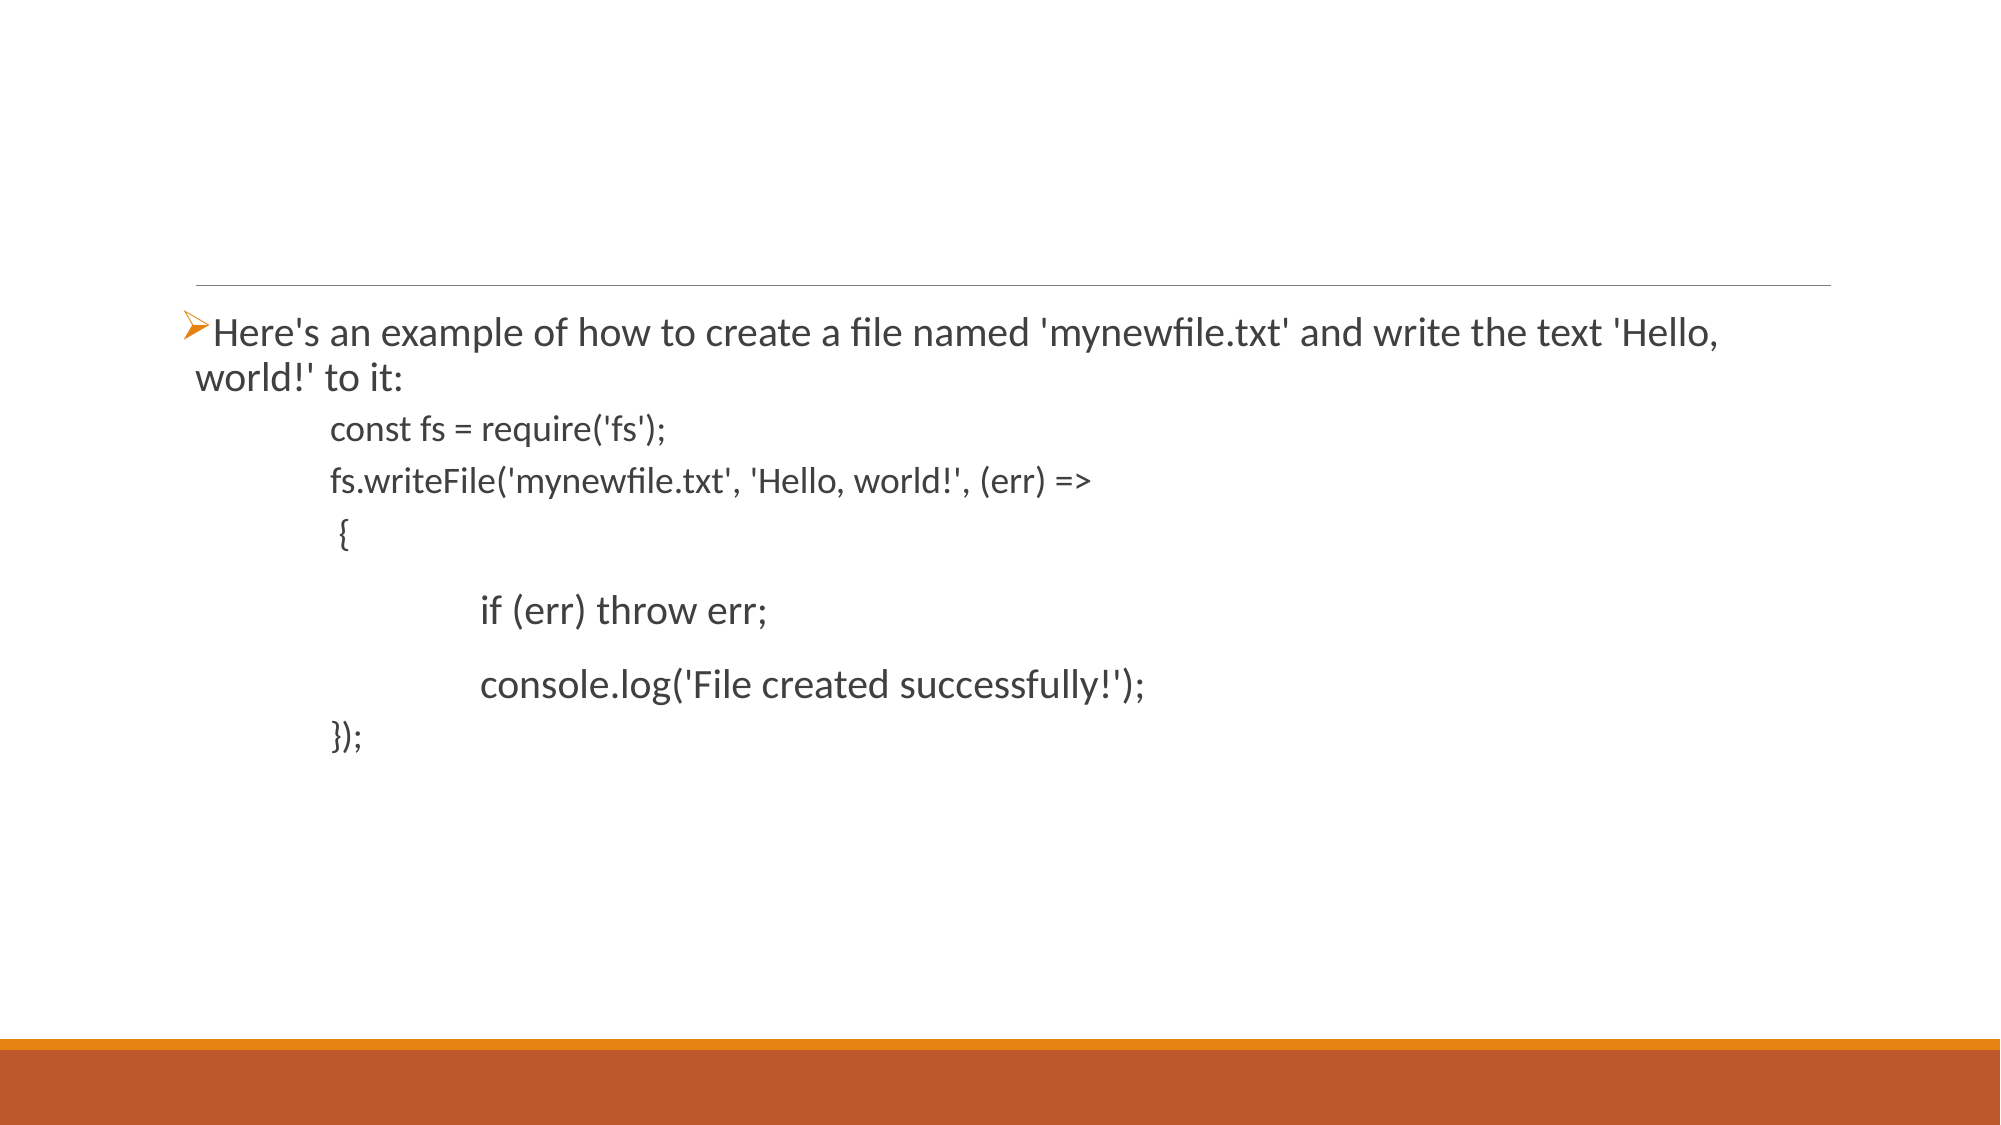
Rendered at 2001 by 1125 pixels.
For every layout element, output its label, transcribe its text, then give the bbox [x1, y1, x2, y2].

list Here's an example of how to create a file named 'mynewfile.txt' and write the text 'Hello, world!' to it: const fs = require('fs'); fs.writeFile('mynewfile.txt', 'Hello, world!', (err) => { if (err) throw err; console.log('File created successfully!'); }); [180, 302, 1830, 963]
